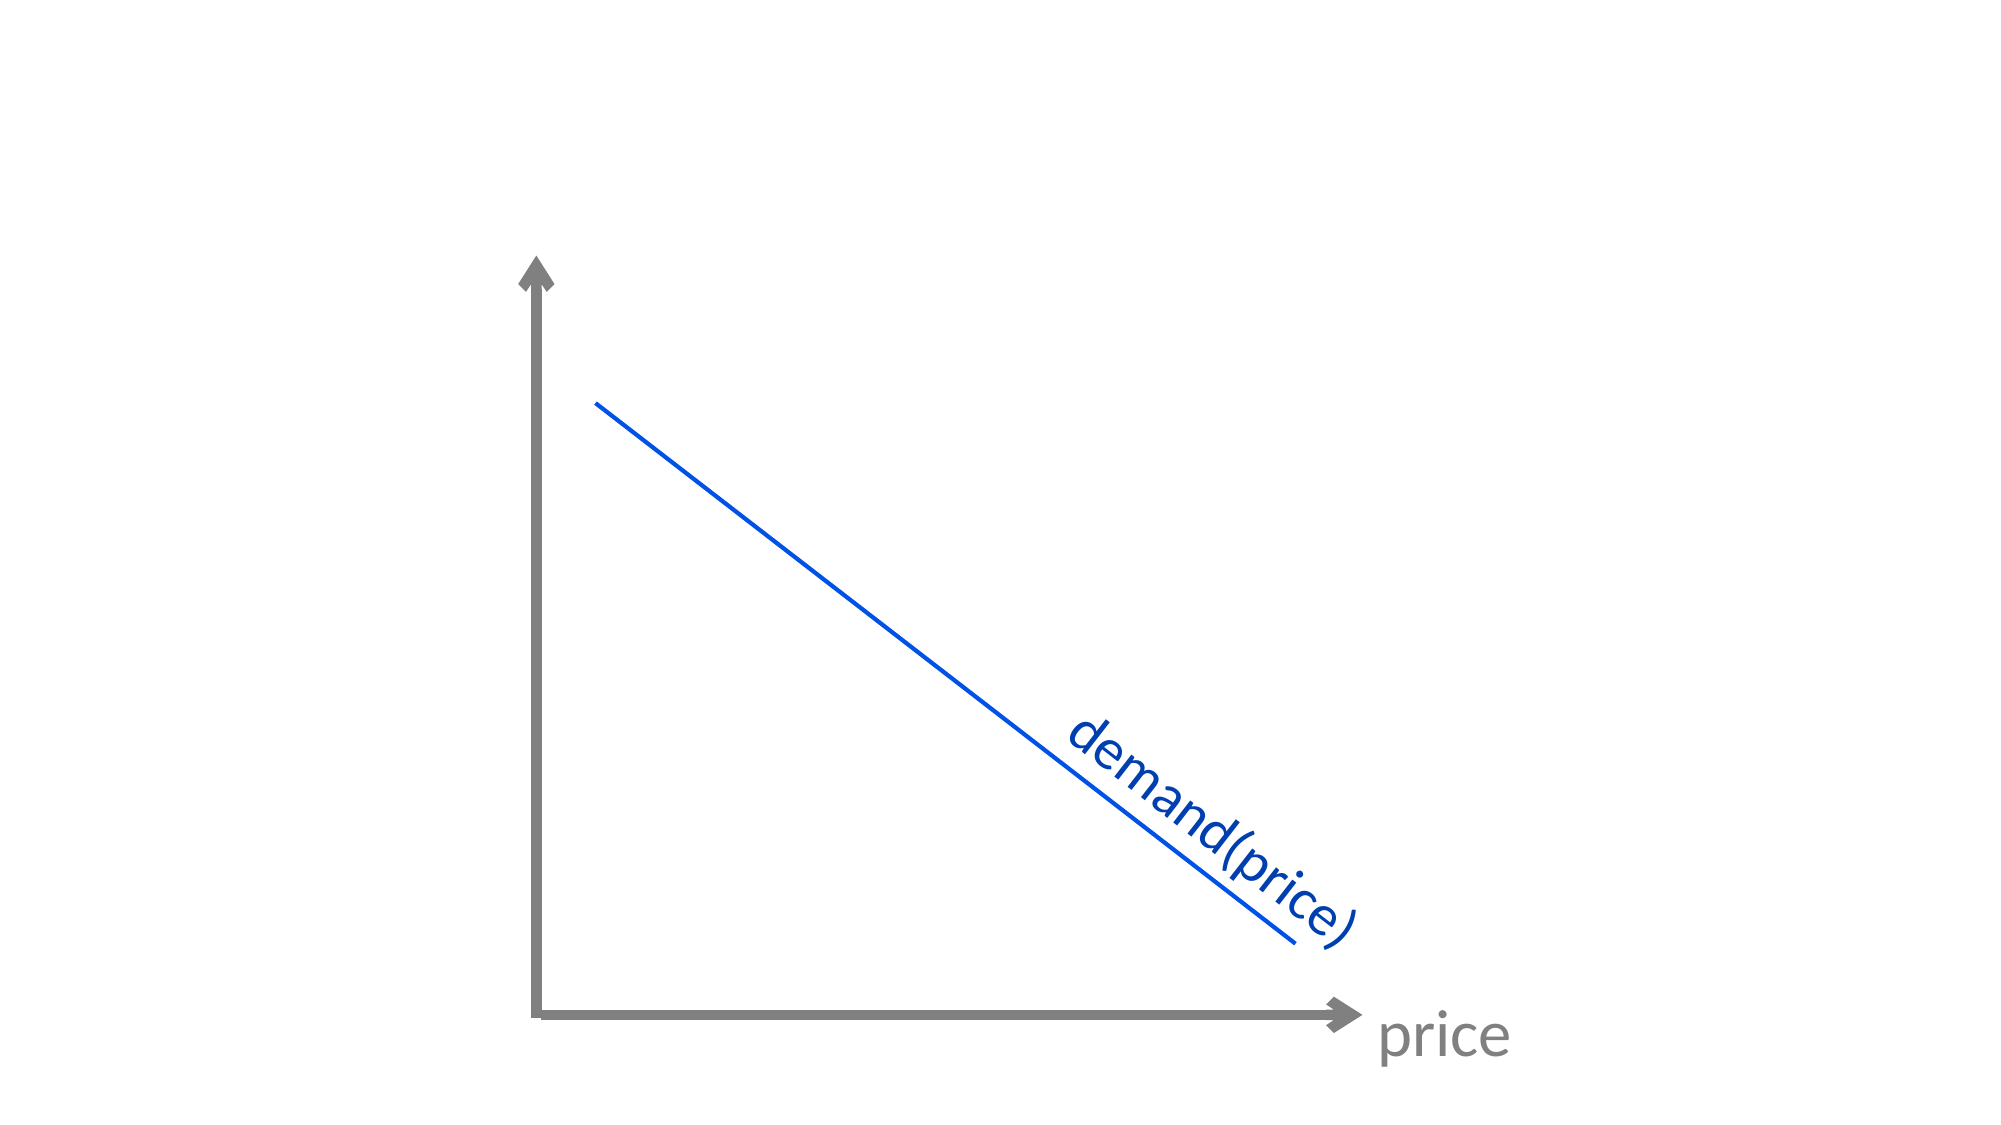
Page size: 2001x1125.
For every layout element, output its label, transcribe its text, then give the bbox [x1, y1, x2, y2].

text_box price [1362, 982, 1658, 1078]
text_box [595, 403, 1296, 944]
text_box demand(price) [1296, 834, 1441, 1014]
